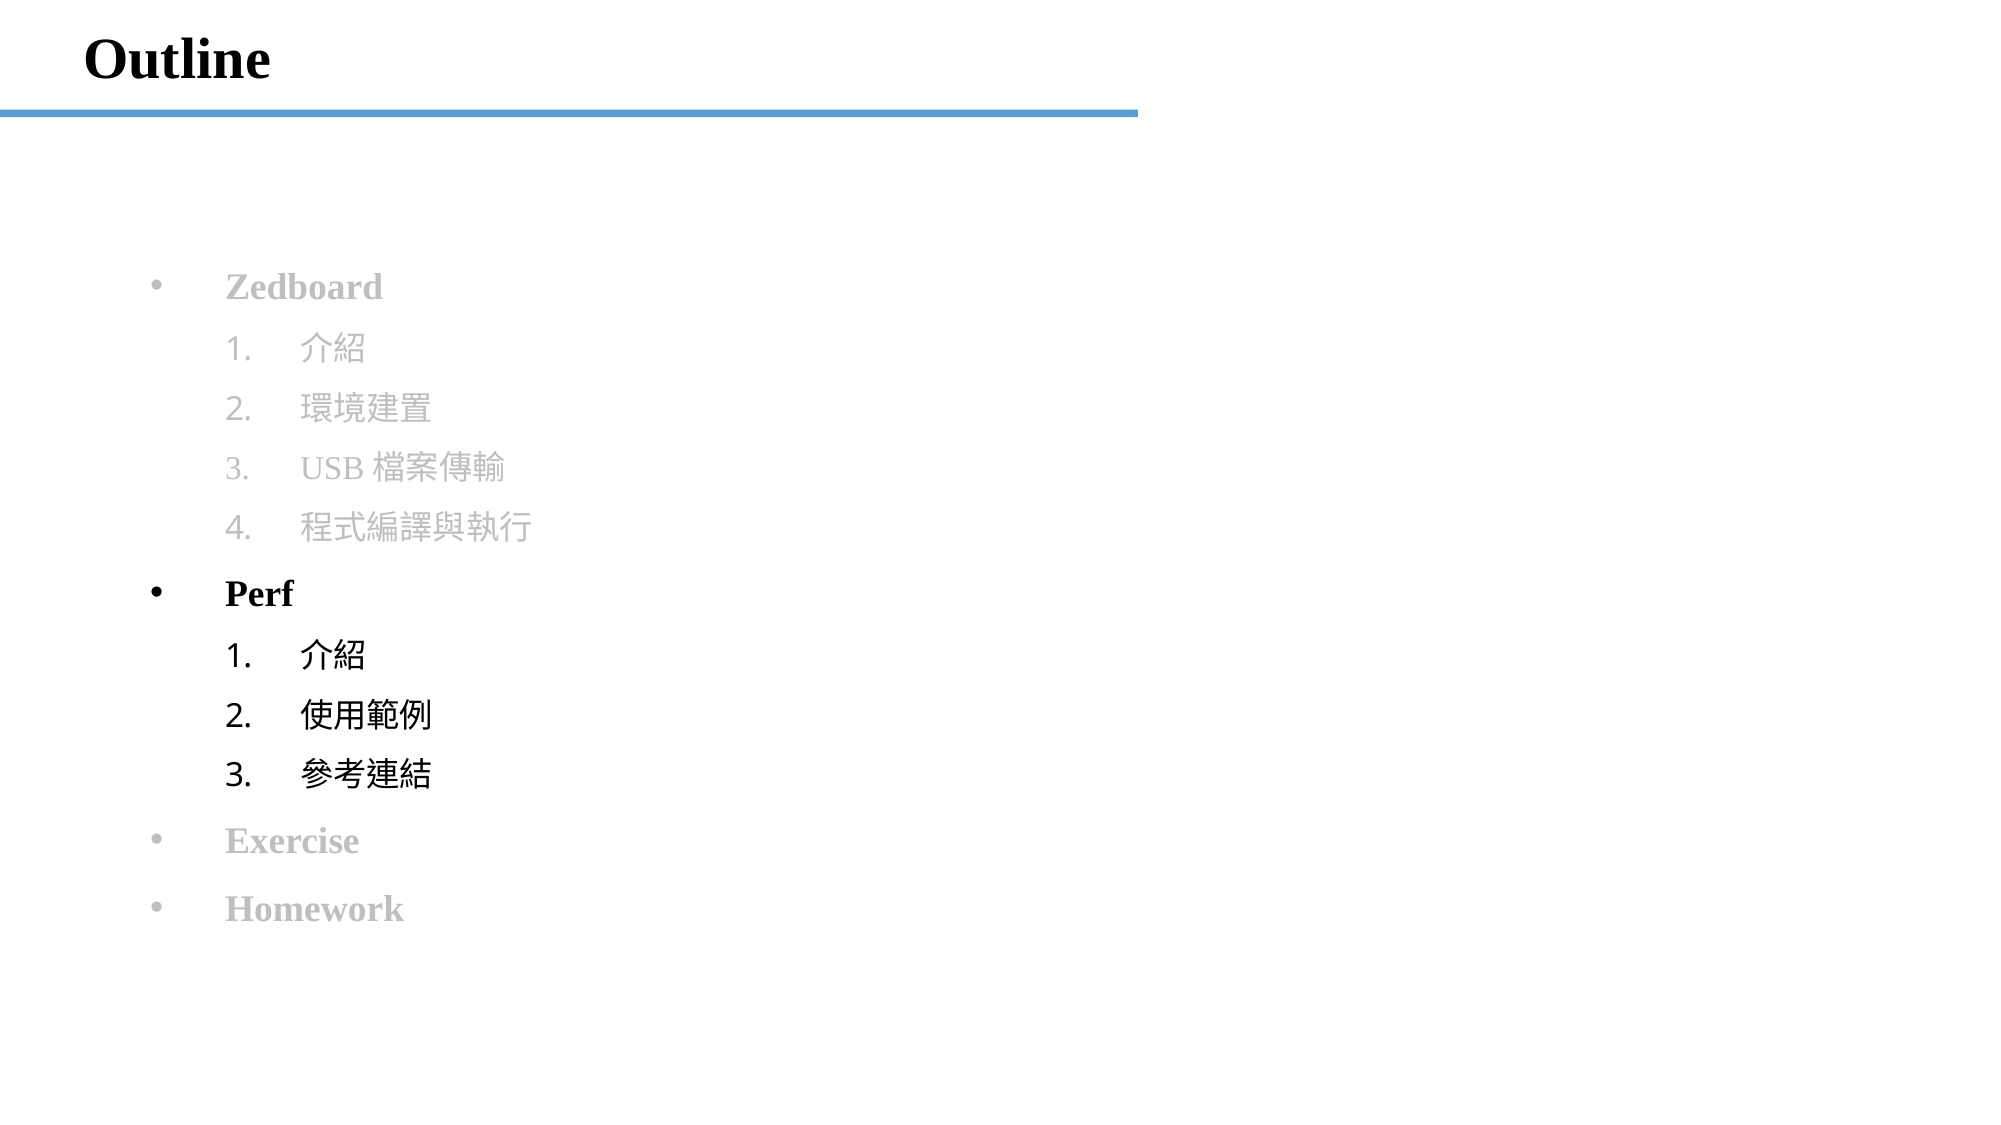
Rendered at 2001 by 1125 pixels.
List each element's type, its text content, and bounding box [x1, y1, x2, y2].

text_box [0, 109, 1139, 118]
text_box Outline [68, 12, 287, 98]
text_box Zedboard 介紹 環境建置 USB檔案傳輸 程式編譯與執行 Perf 介紹 使用範例 參考連結 Exercise Homework [135, 232, 1348, 936]
